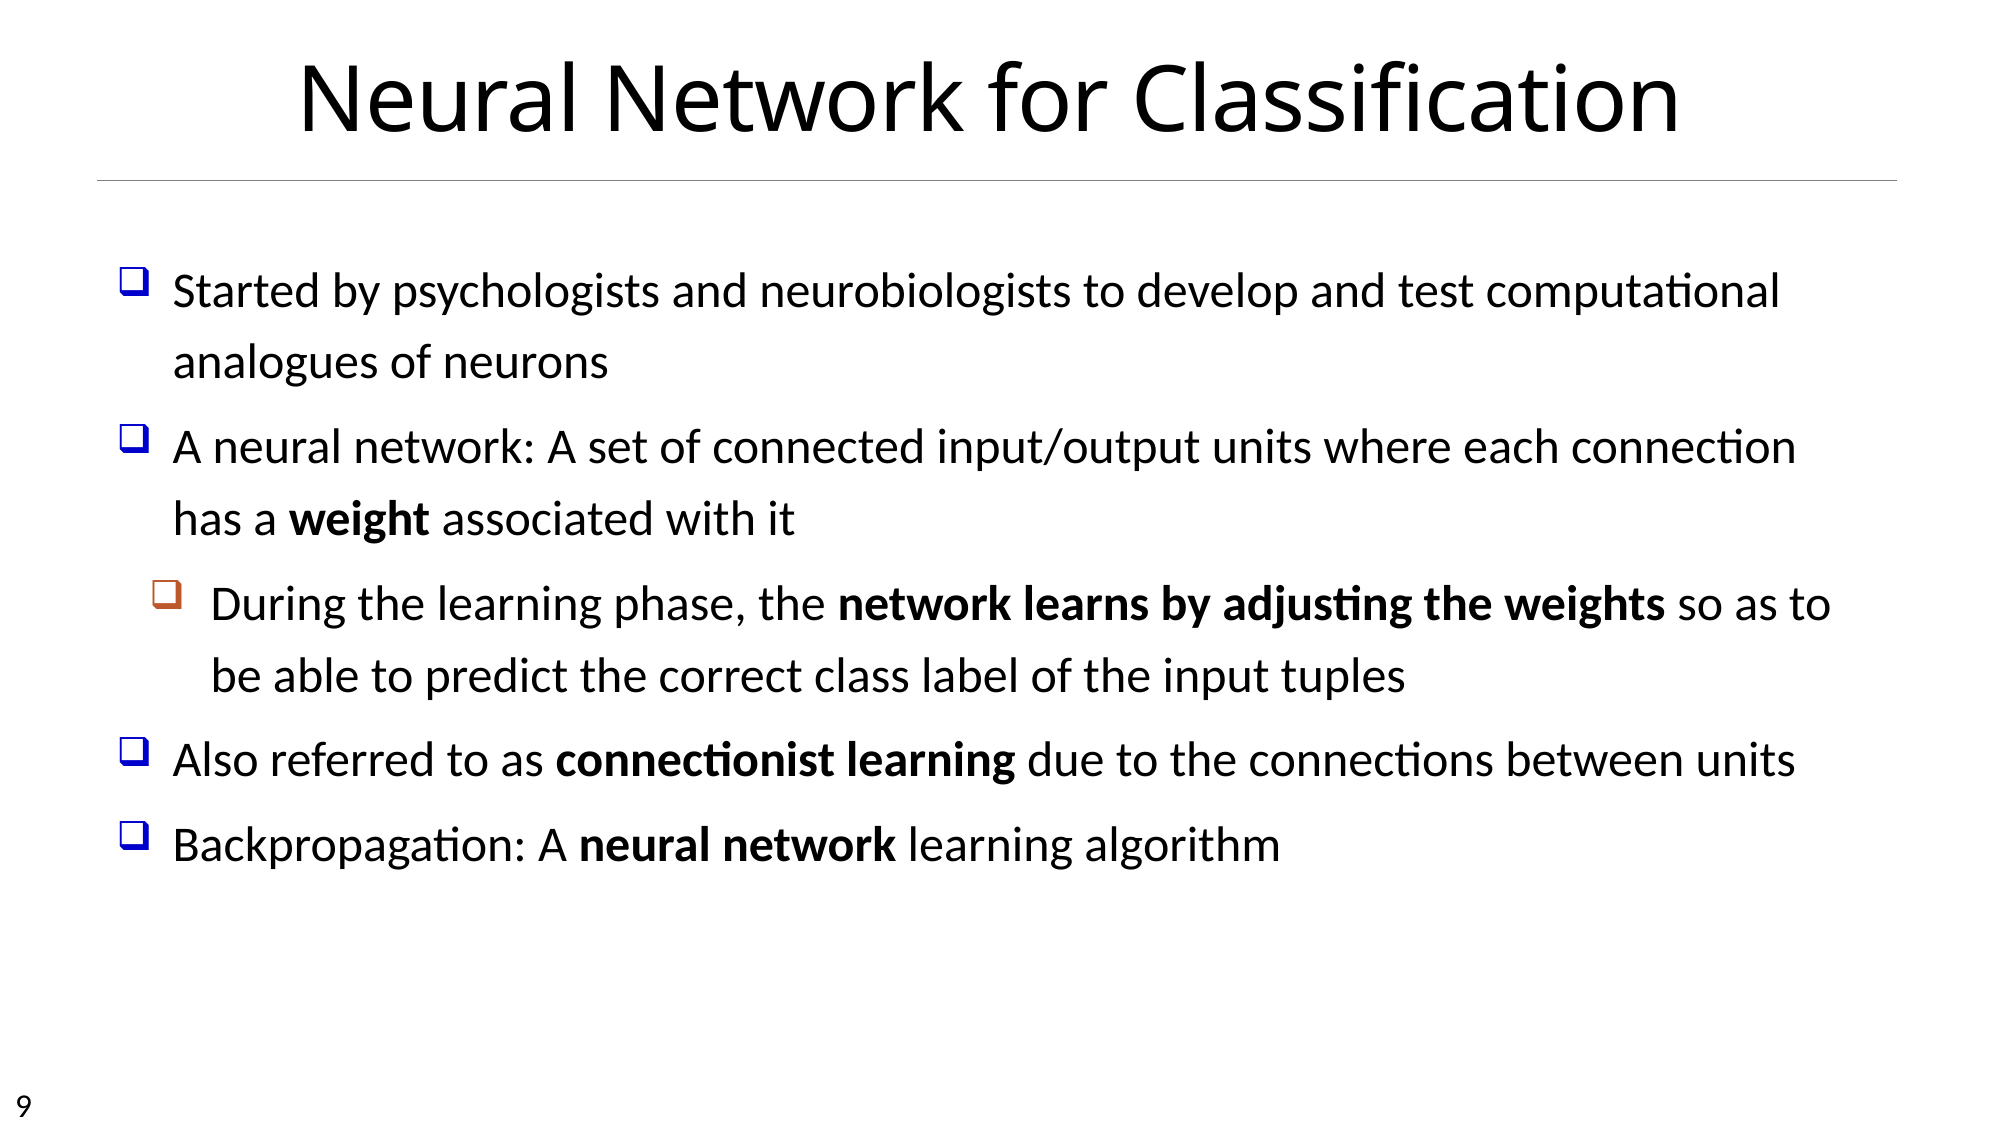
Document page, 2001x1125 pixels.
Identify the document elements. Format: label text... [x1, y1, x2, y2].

title Neural Network for Classification [57, 36, 1923, 158]
list Started by psychologists and neurobiologists to develop and test computational analogues of neurons A neural network: A set of connected input/output units where each connection has a weight associated with it During the learning phase, the network learns by adjusting the weights so as to be able to predict the correct class label of the input tuples Also referred to as connectionist learning due to the connections between units Backpropagation: A neural network learning algorithm [101, 237, 1877, 1038]
